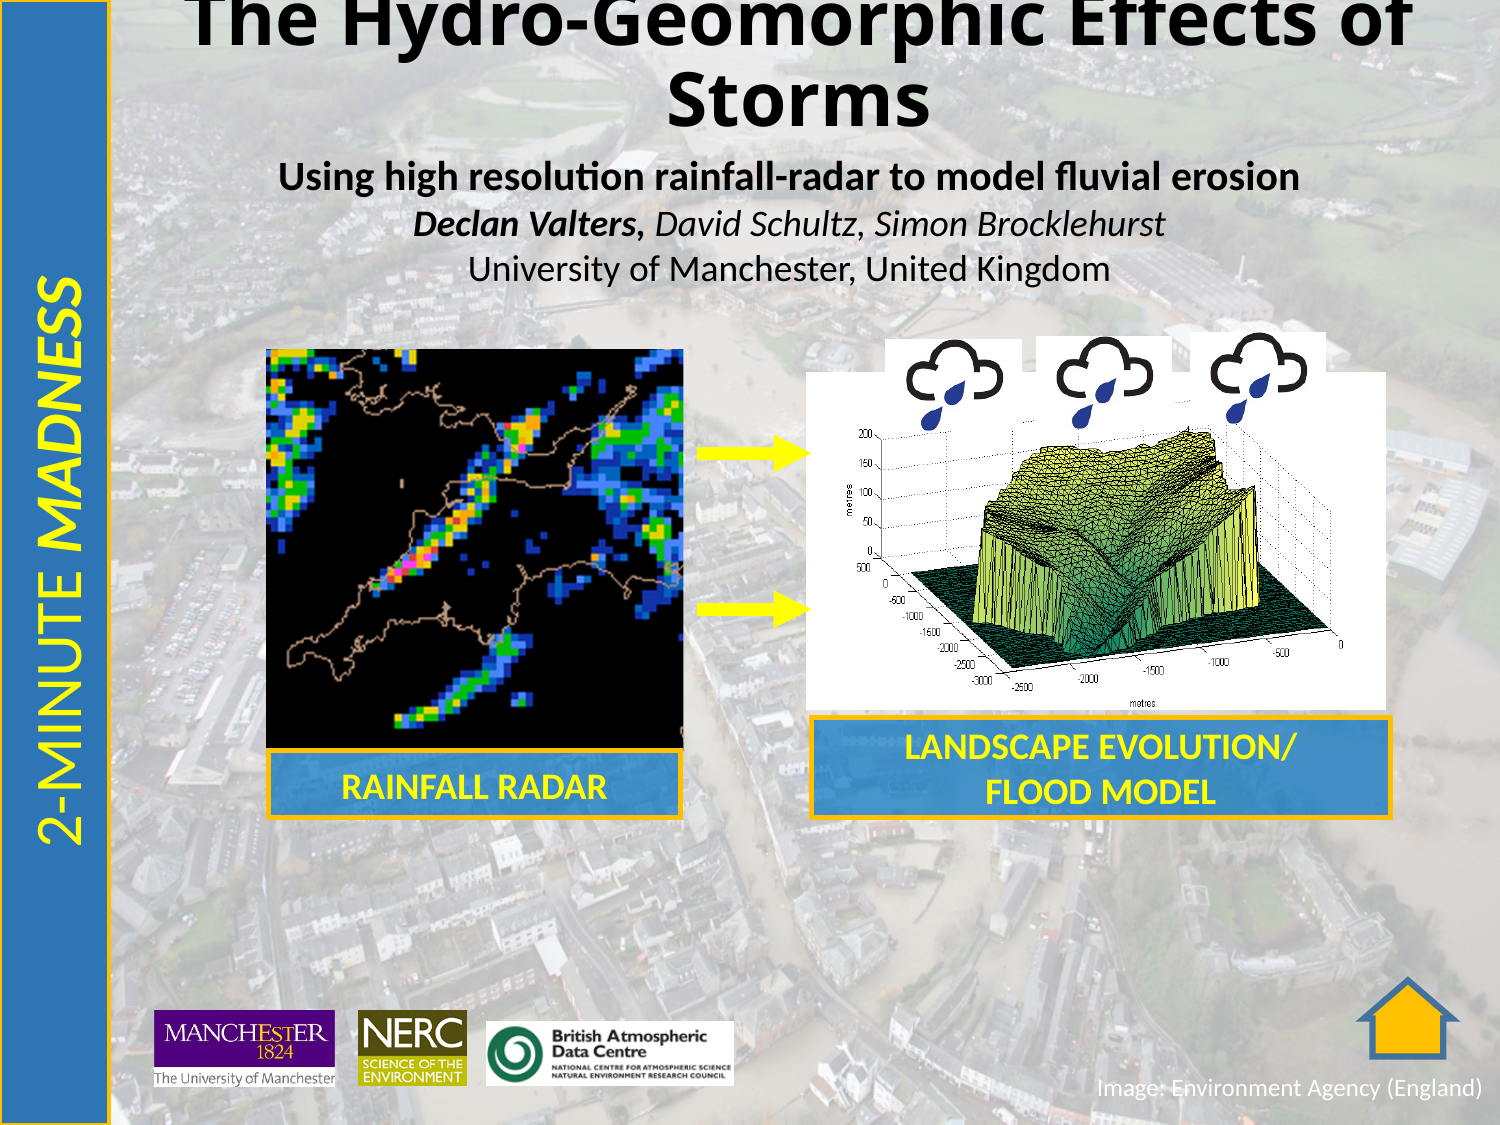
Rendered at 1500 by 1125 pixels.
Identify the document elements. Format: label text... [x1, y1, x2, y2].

subtitle Using high resolution rainfall-radar to model fluvial erosion Declan Valters, David Schultz, Simon Brocklehurst University of Manchester, United Kingdom [136, 146, 1443, 319]
picture [486, 1021, 734, 1086]
picture [154, 1010, 335, 1087]
text_box LANDSCAPE EVOLUTION/ FLOOD MODEL [810, 716, 1392, 819]
text_box [1361, 979, 1455, 1058]
picture [358, 1010, 467, 1086]
text_box Image: Environment Agency (England) [1082, 1064, 1499, 1109]
title The Hydro-Geomorphic Effects of Storms [129, 20, 1469, 150]
text_box RAINFALL RADAR [268, 751, 681, 819]
picture [266, 349, 684, 751]
picture [806, 332, 1386, 710]
text_box 2-MINUTE MADNESS [0, 0, 110, 1125]
